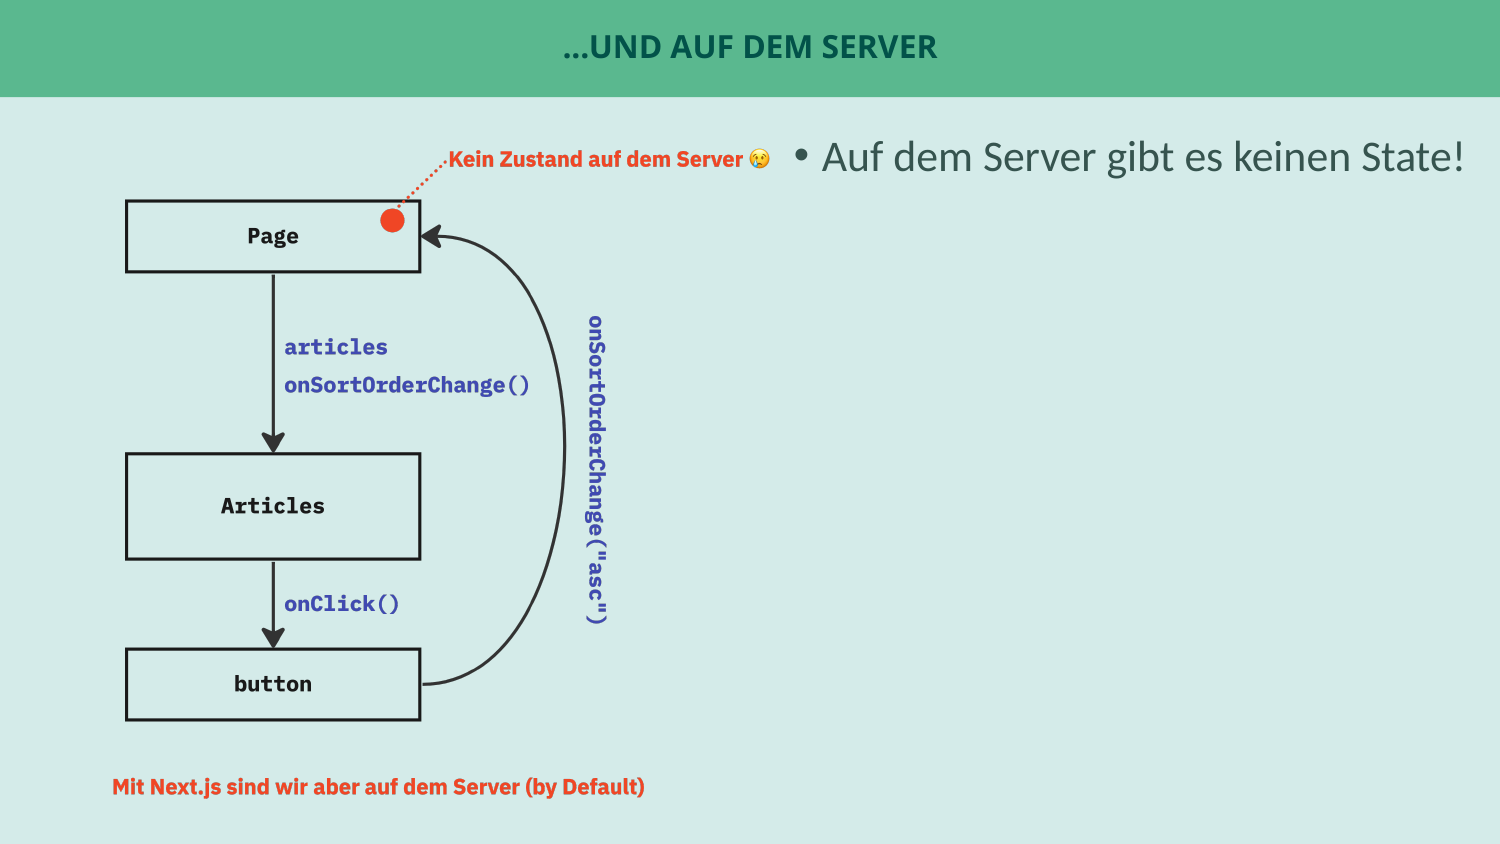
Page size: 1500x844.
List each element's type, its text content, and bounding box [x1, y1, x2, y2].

title ...und auf dem Server [0, 0, 1500, 98]
picture [112, 144, 782, 801]
list Auf dem Server gibt es keinen State! [778, 126, 1500, 782]
